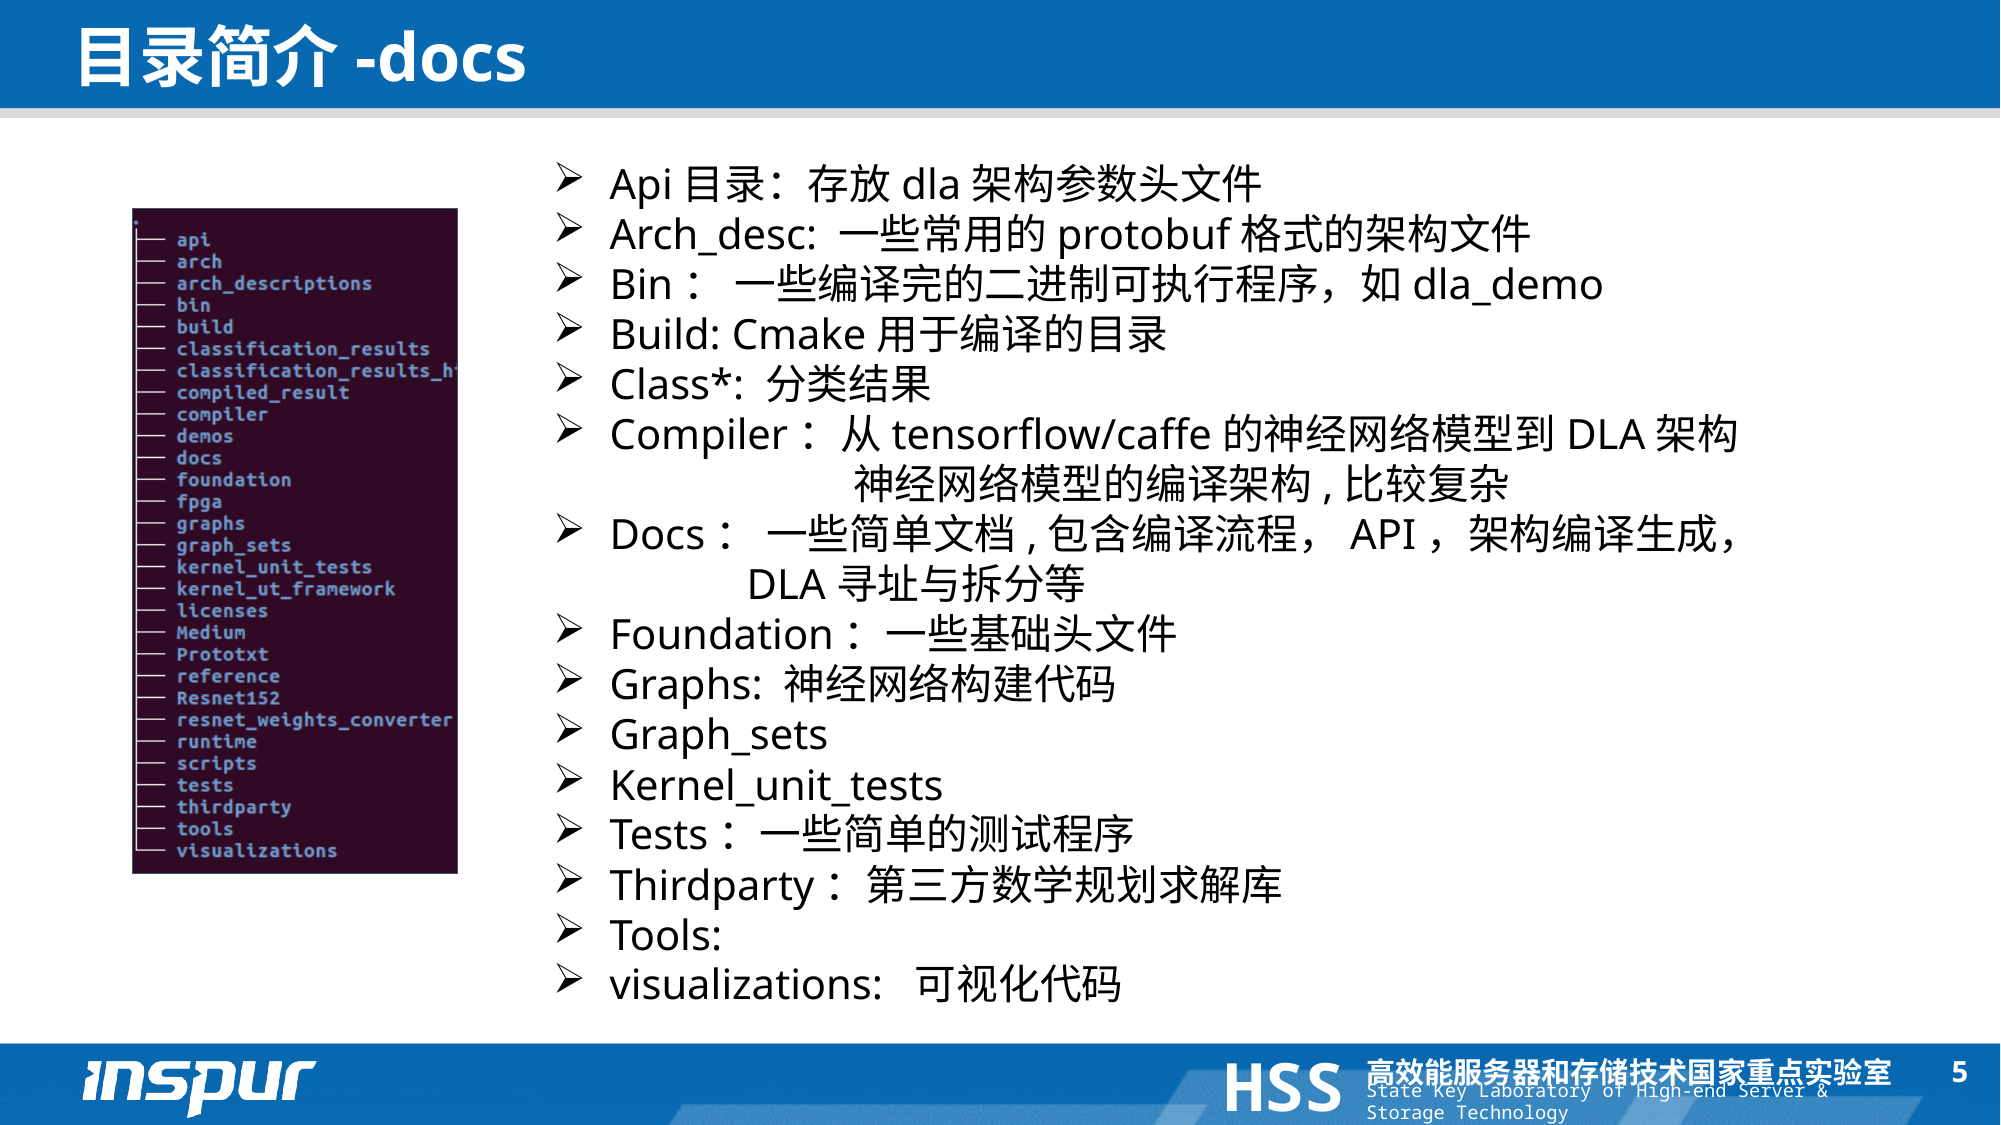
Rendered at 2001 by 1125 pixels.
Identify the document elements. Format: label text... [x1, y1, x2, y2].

picture [0, 1042, 2001, 1125]
picture [132, 207, 459, 874]
title 目录简介-docs [57, 0, 1948, 109]
text_box Api目录：存放dla架构参数头文件 Arch_desc: 一些常用的protobuf格式的架构文件 Bin： 一些编译完的二进制可执行程序，如dla_demo Build: Cmake用于编译的目录 Class*: 分类结果 Compiler：从tensorflow/caffe的神经网络模型到DLA架构 神经网络模型的编译架构,比较复杂 Docs： 一些简单文档,包含编译流程，API，架构编译生成， DLA寻址与拆分等 Foundation：一些基础头文件 Graphs: 神经网络构建代码 Graph_sets Kernel_unit_tests Tests：一些简单的测试程序 Thirdparty：第三方数学规划求解库 Tools: visualizations: 可视化代码 [538, 150, 1776, 1116]
